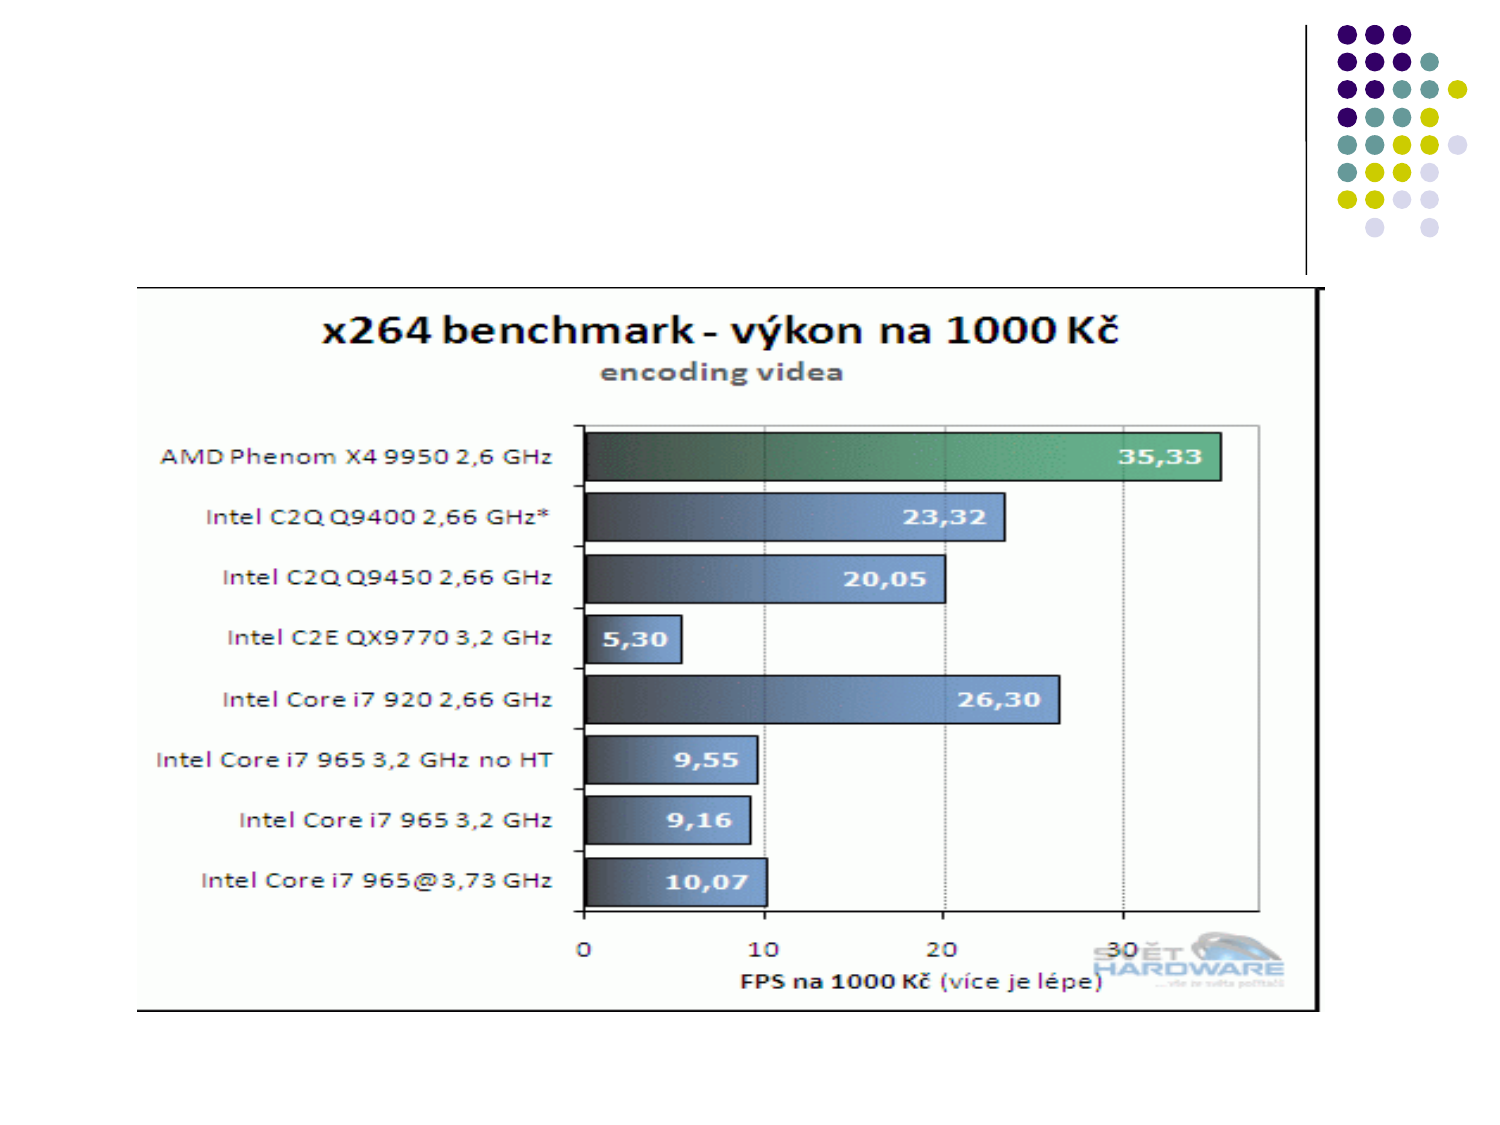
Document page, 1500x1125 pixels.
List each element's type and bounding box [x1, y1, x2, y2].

list [137, 287, 1326, 1012]
